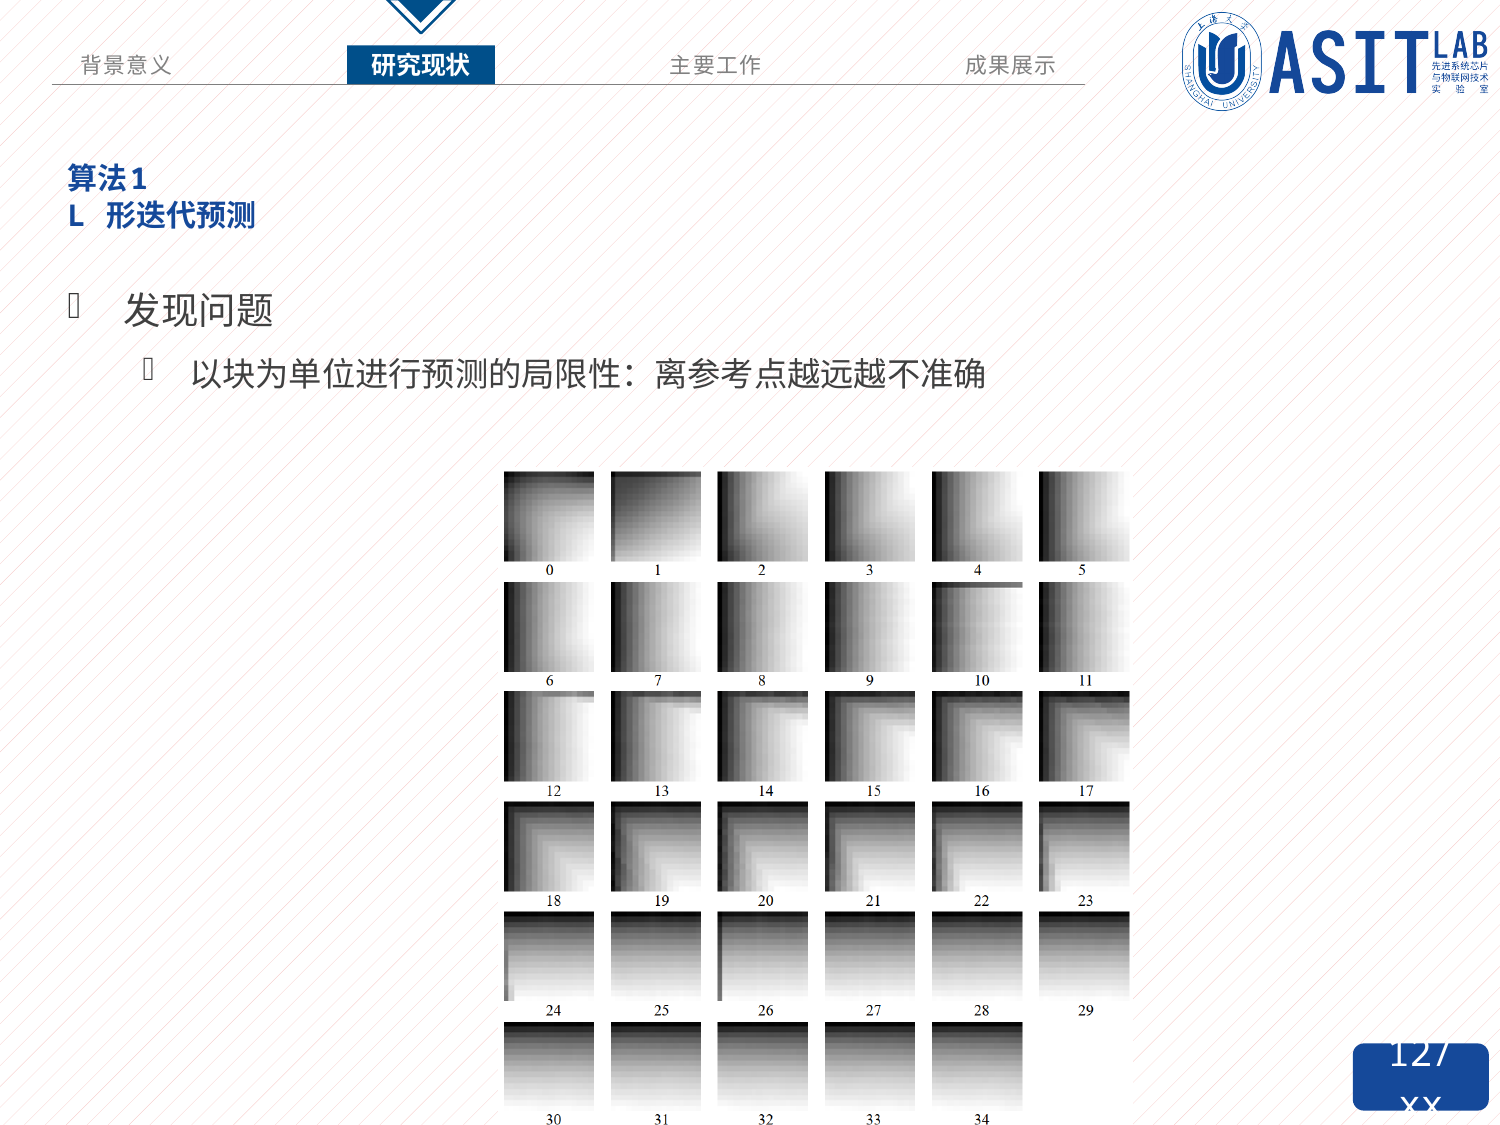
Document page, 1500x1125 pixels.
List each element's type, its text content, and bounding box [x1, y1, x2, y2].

list 发现问题 以块为单位进行预测的局限性：离参考点越远越不准确 [52, 279, 1444, 1027]
picture [497, 467, 1134, 1125]
title 算法1 L 形迭代预测 [52, 152, 1444, 240]
picture [1181, 10, 1263, 113]
